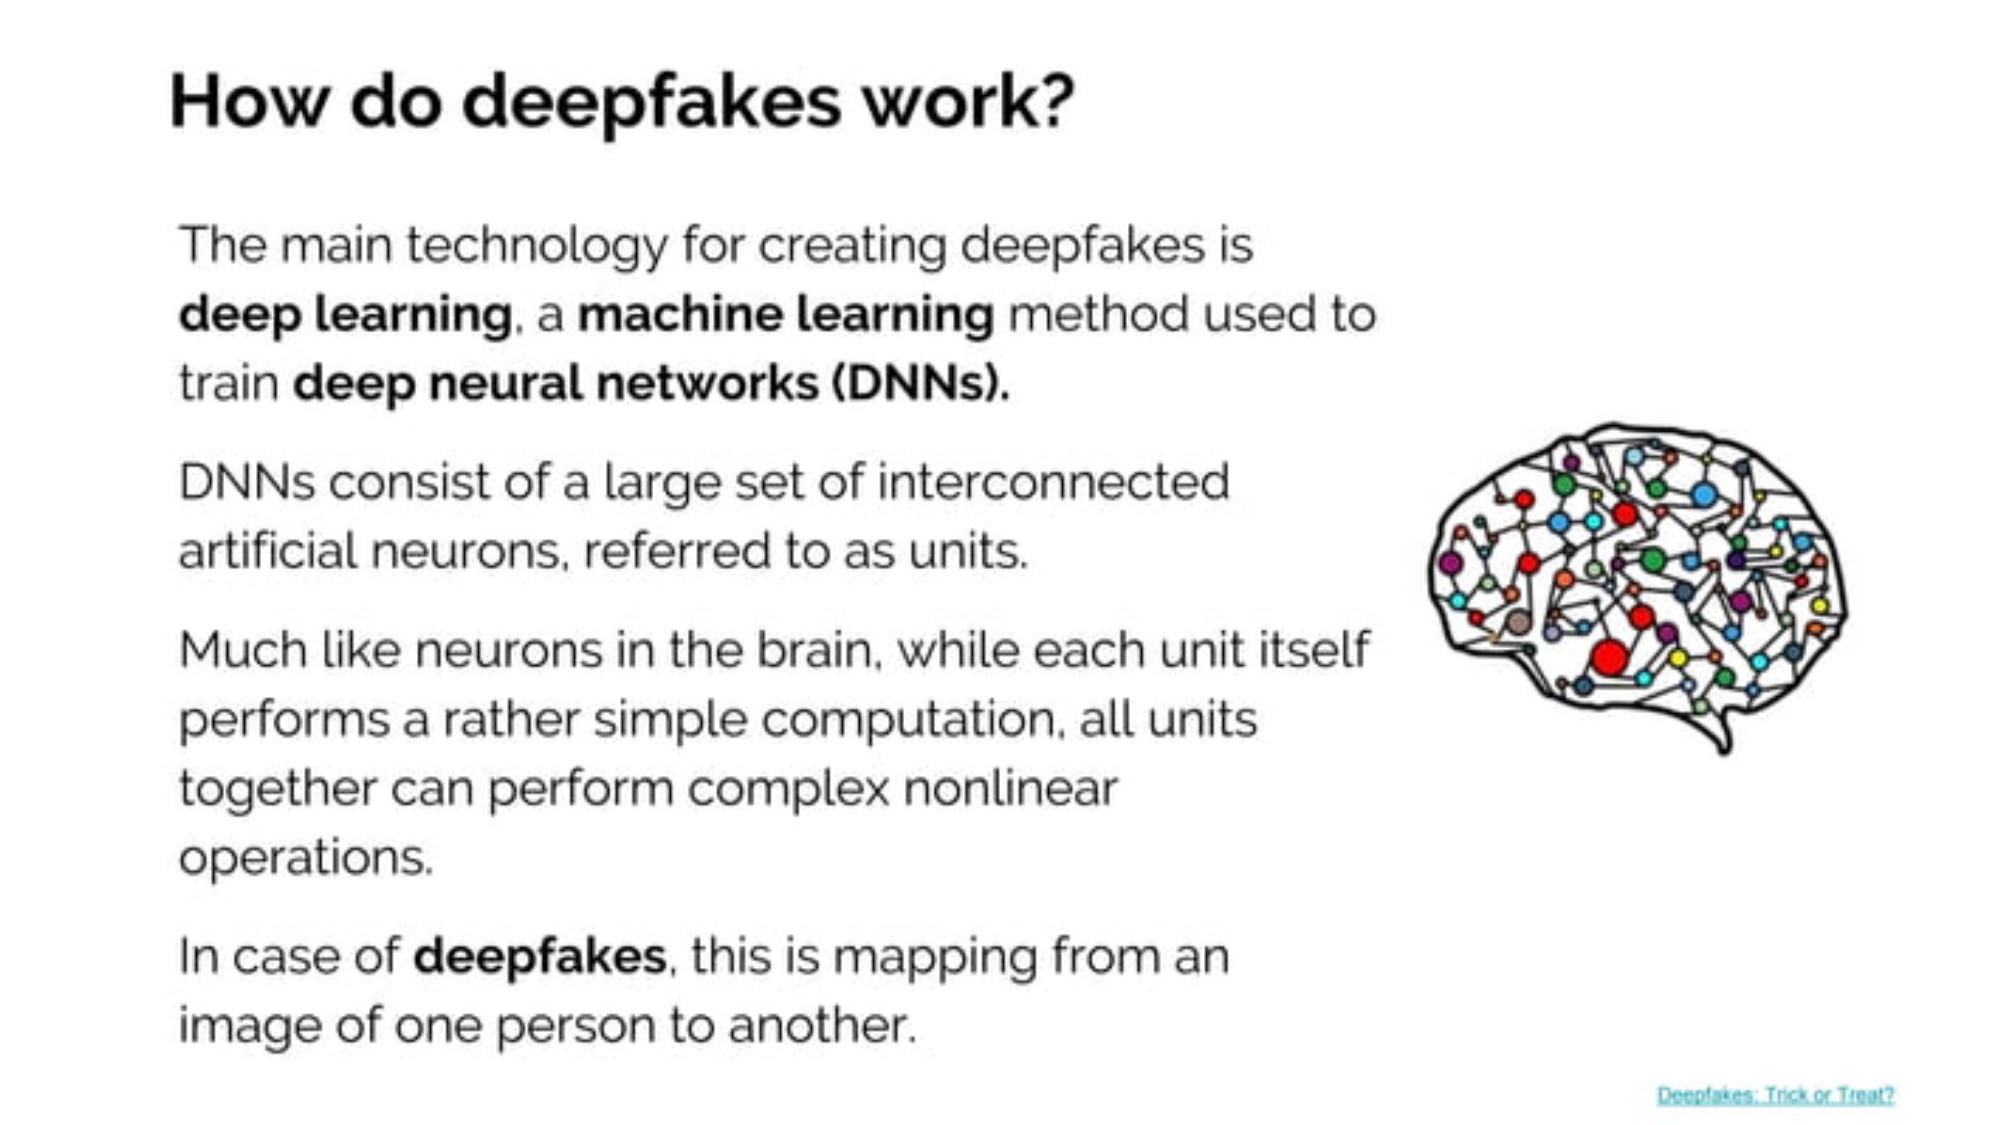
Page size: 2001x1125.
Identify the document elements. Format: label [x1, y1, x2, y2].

picture [100, 0, 1900, 1125]
